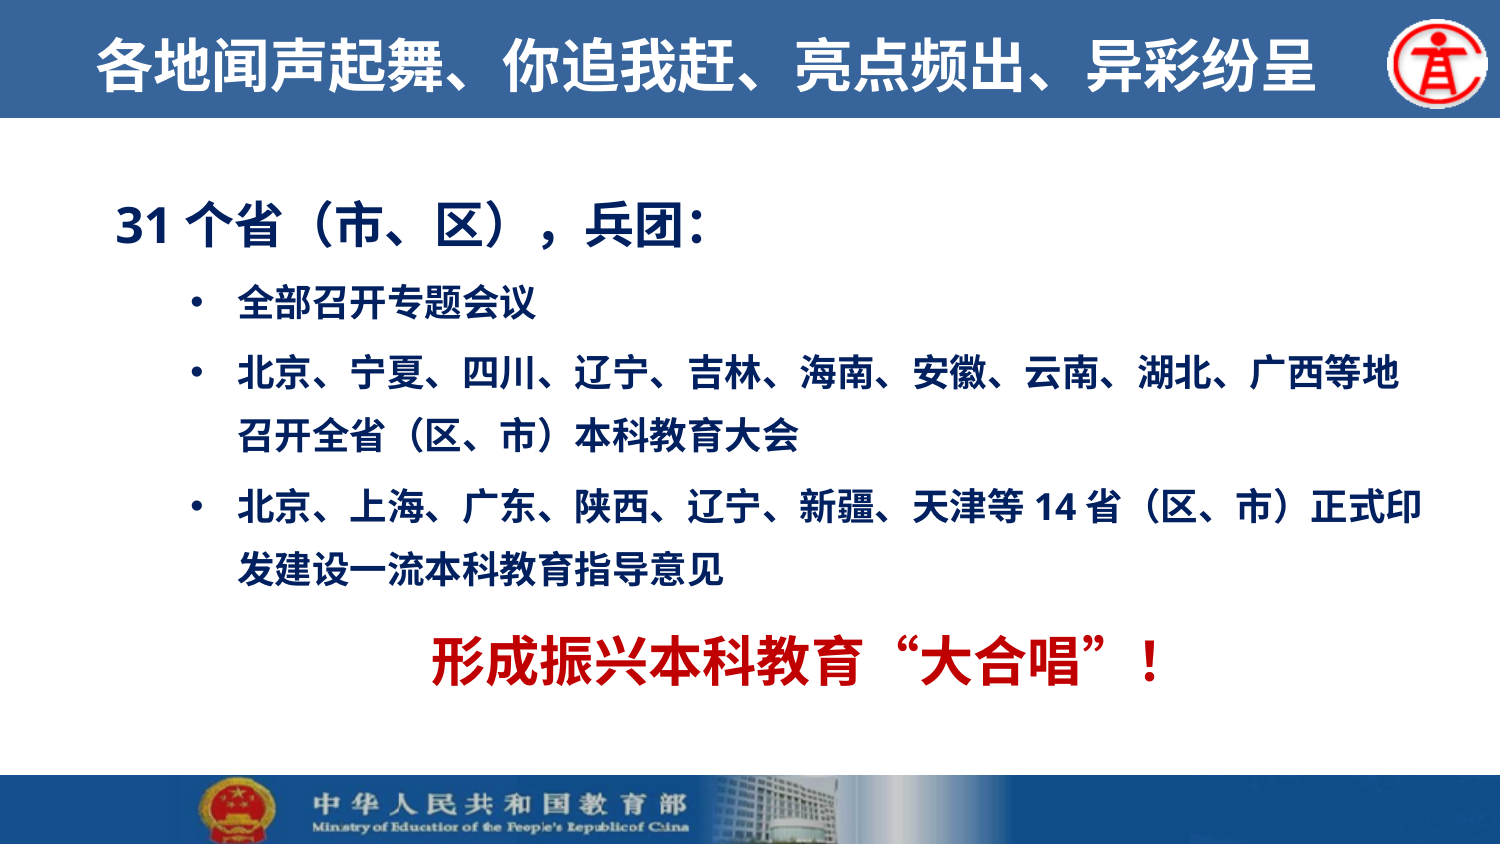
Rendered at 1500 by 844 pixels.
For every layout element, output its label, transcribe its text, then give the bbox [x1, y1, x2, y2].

picture [0, 775, 1500, 844]
title 各地闻声起舞、你追我赶、亮点频出、异彩纷呈 [0, 0, 1500, 129]
list 31个省（市、区），兵团： 全部召开专题会议 北京、宁夏、四川、辽宁、吉林、海南、安徽、云南、湖北、广西等地召开全省（区、市）本科教育大会 北京、上海、广东、陕西、辽宁、新疆、天津等14省（区、市）正式印发建设一流本科教育指导意见 形成振兴本科教育“大合唱”！ [100, 161, 1447, 694]
